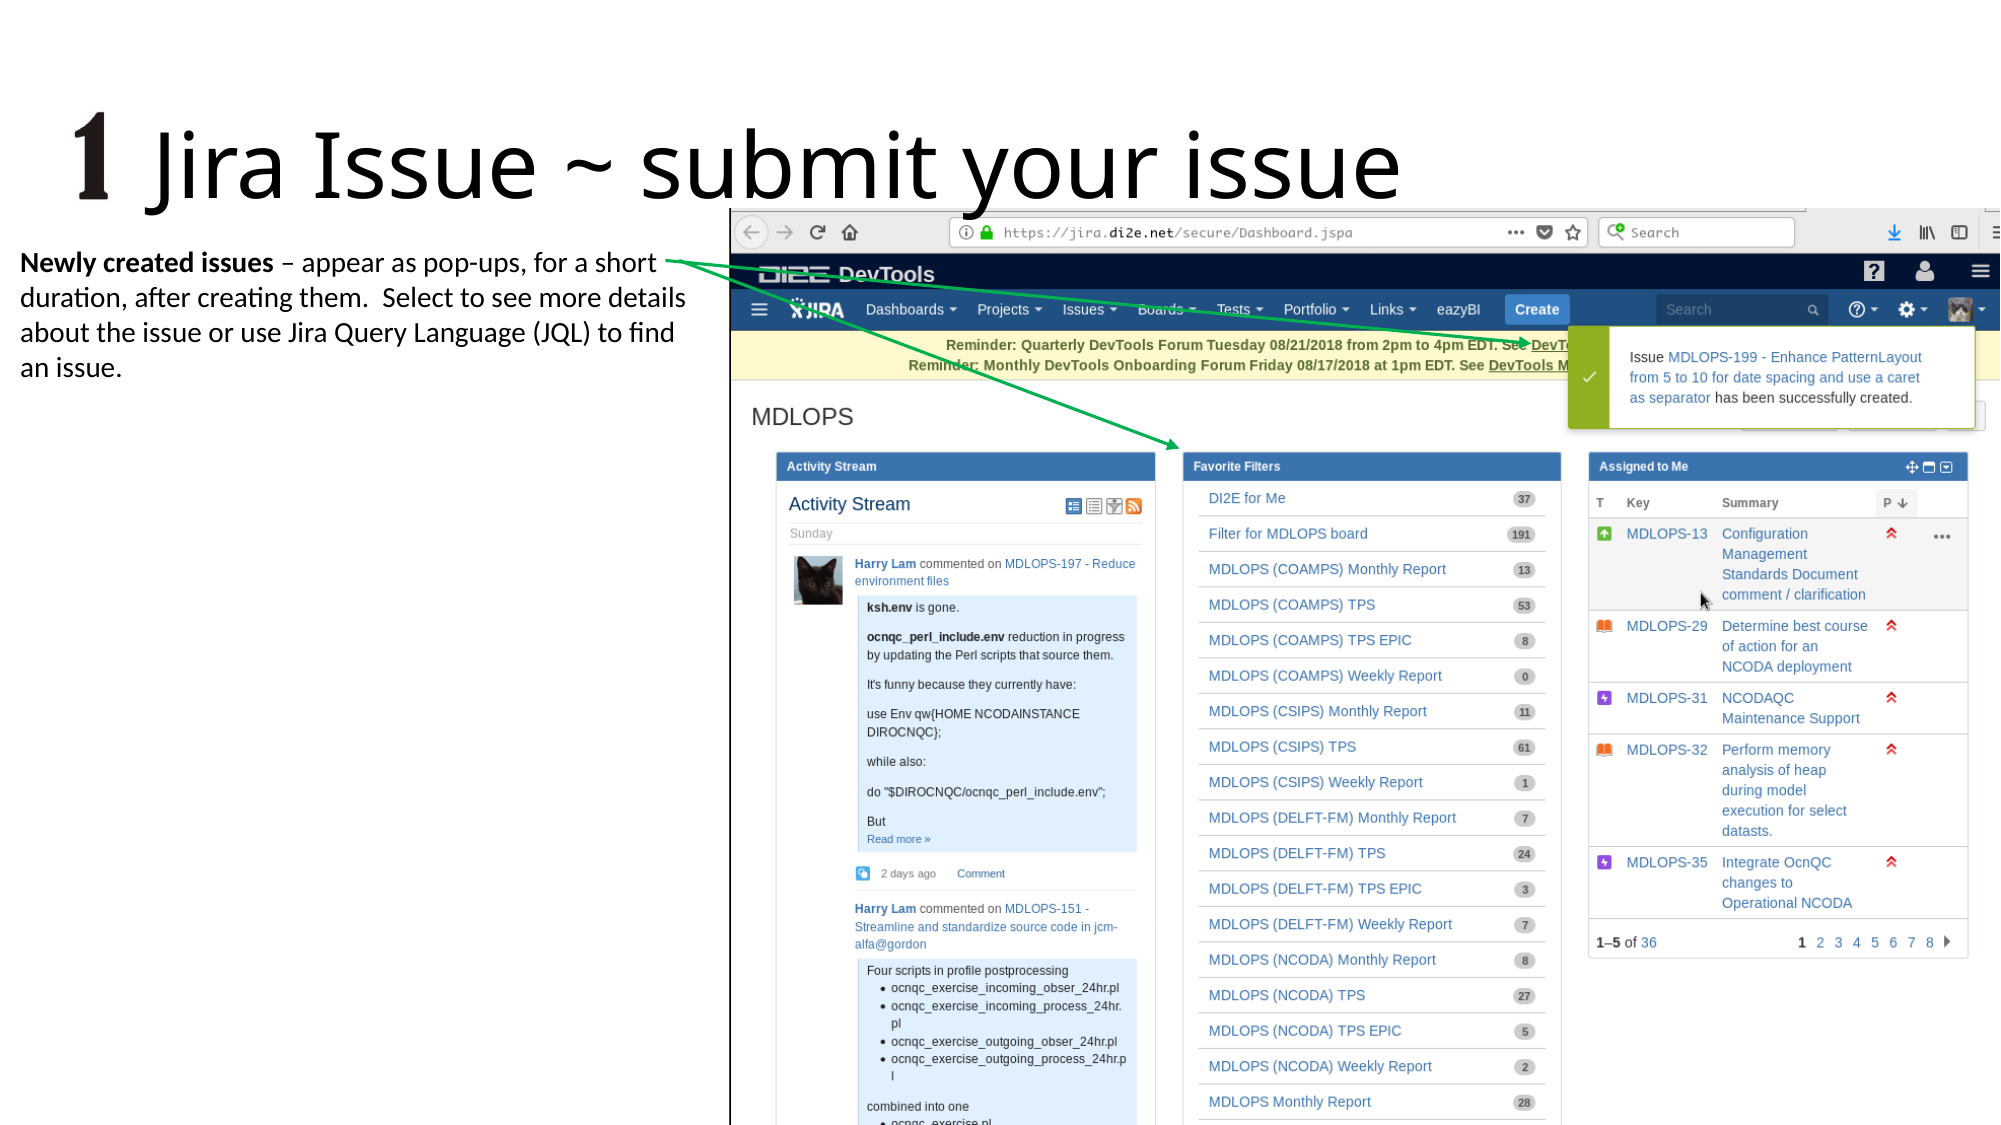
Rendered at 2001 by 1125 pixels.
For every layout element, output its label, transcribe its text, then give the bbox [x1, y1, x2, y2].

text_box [678, 260, 1180, 449]
picture [729, 208, 2000, 1125]
title Jira Issue ~ submit your issue [137, 59, 1863, 260]
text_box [665, 260, 678, 344]
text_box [1180, 260, 1532, 344]
text_box Newly created issues – appear as pop-ups, for a short duration, after creating them. Select to see more details about the issue or use Jira Query Language (JQL) to find an issue. [5, 235, 711, 531]
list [65, 111, 119, 204]
